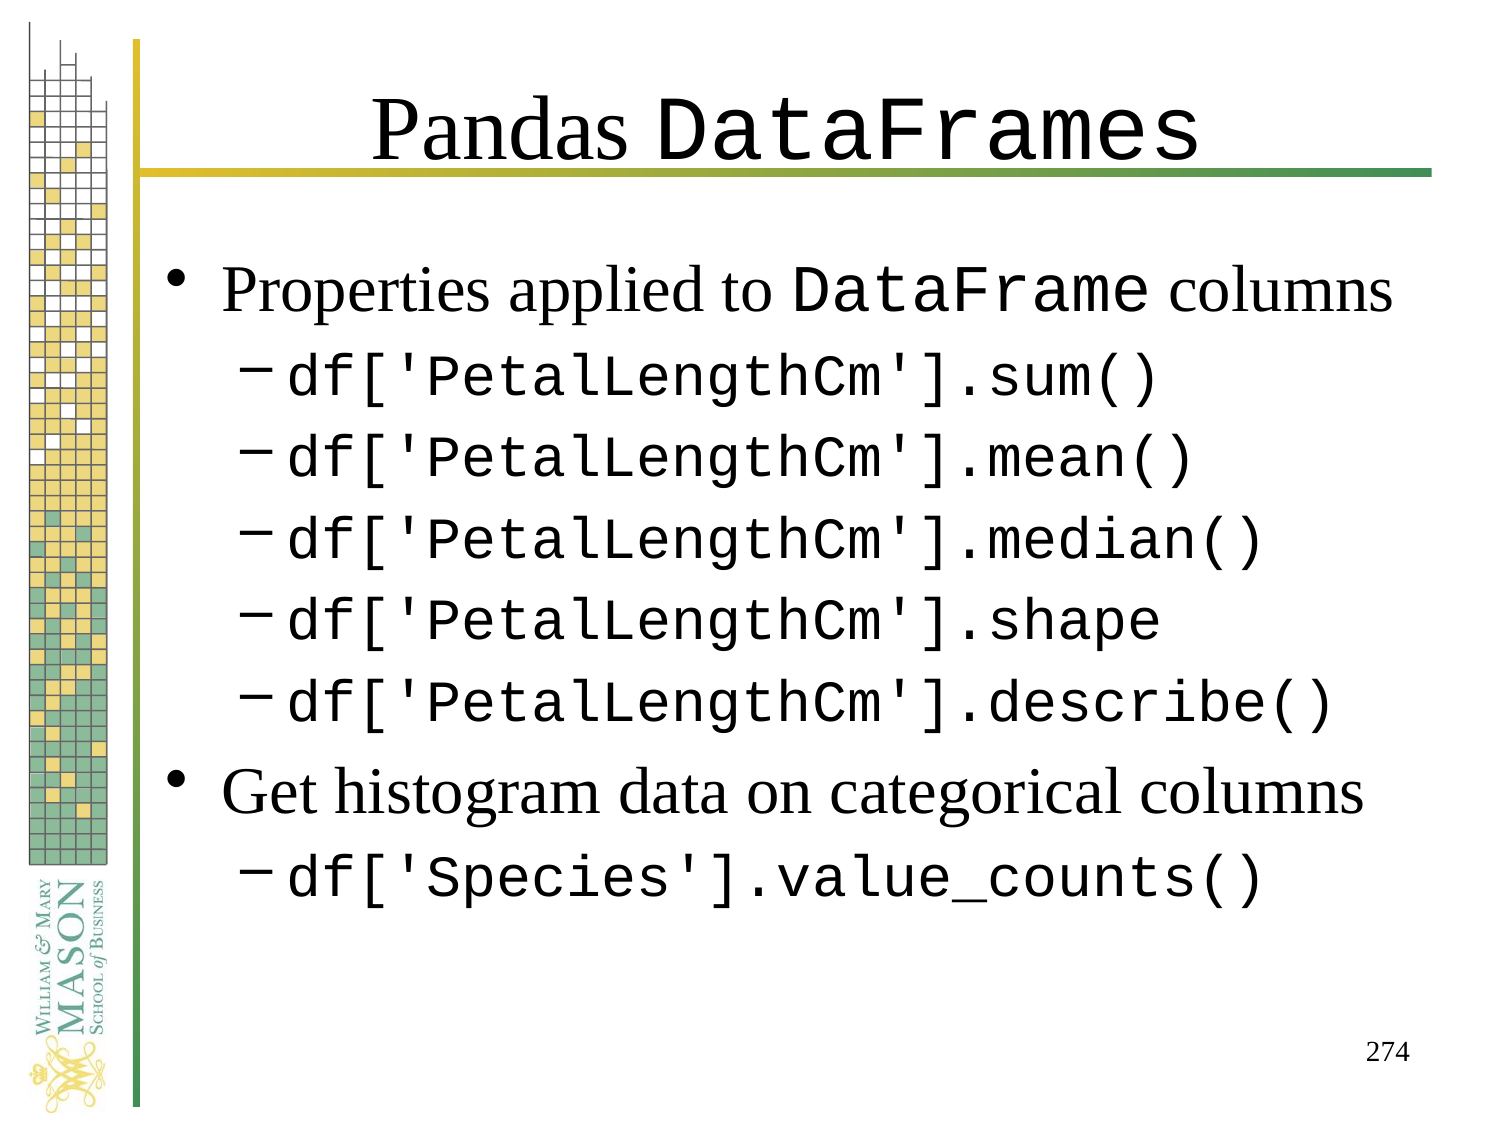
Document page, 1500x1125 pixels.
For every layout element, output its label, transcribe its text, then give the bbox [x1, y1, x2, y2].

table_cell Greater than [29, 879, 107, 1113]
slide_number 274 [1048, 1024, 1426, 1103]
list Properties applied to DataFrame columns df['PetalLengthCm'].sum() df['PetalLengthCm'].mean() df['PetalLengthCm'].median() df['PetalLengthCm'].shape df['PetalLengthCm'].describe() Get histogram data on categorical columns df['Species'].value_counts() [150, 237, 1500, 1005]
title Pandas DataFrames [150, 45, 1425, 200]
